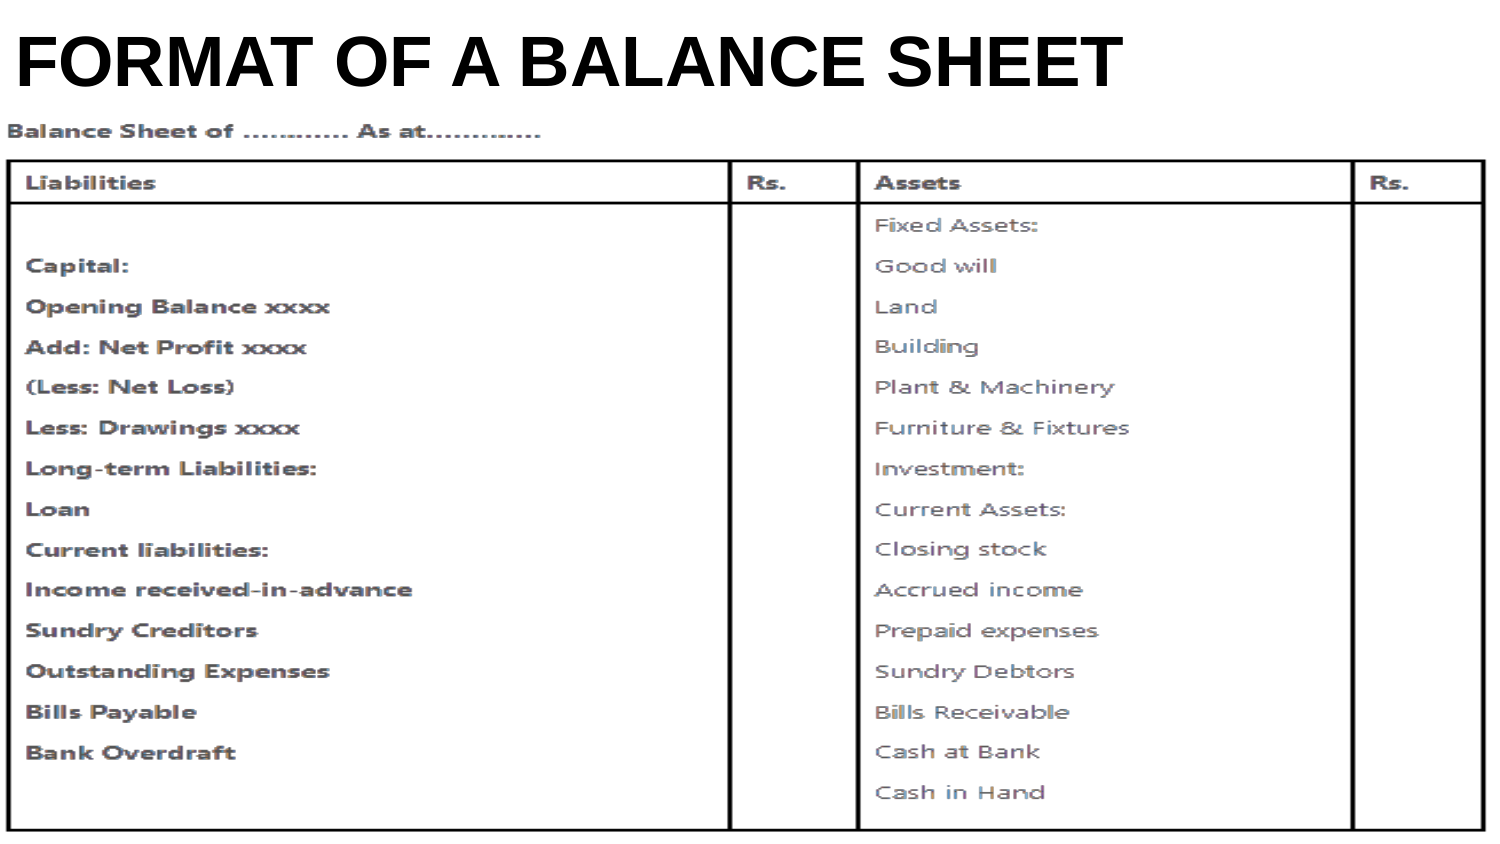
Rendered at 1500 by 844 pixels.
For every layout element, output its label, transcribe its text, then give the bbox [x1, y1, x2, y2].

picture [0, 108, 1500, 844]
title FORMAT OF A BALANCE SHEET [0, 0, 1398, 94]
